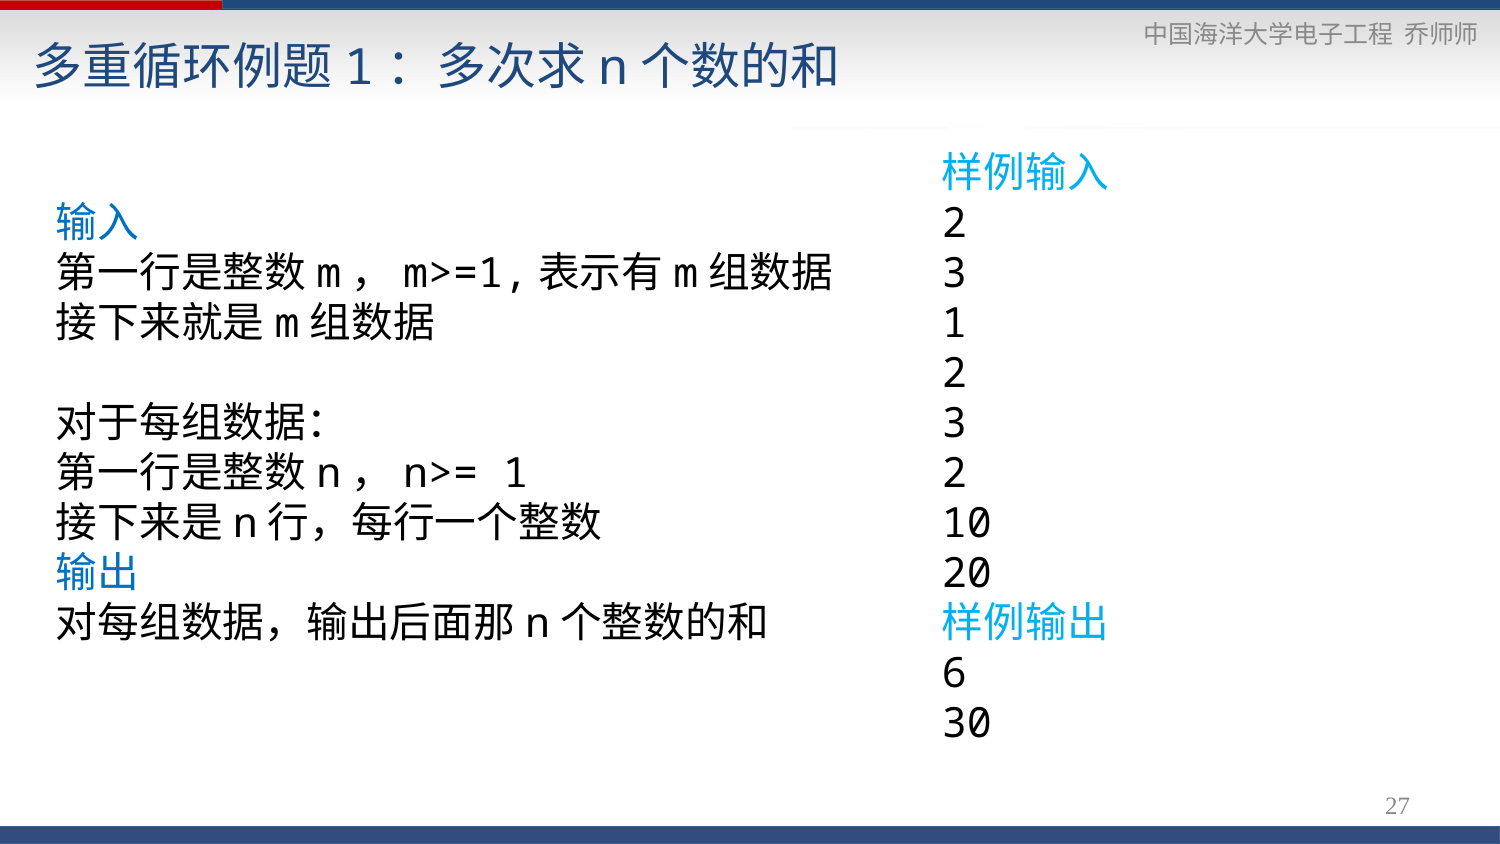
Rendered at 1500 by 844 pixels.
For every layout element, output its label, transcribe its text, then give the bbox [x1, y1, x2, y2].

title 多重循环例题1：多次求n个数的和 [17, 20, 1389, 109]
text_box 样例输入 2 3 1 2 3 2 10 20 样例输出 6 30 [927, 138, 1500, 754]
slide_number 27 [1074, 782, 1425, 828]
text_box 输入 第一行是整数m，m>=1,表示有m组数据 接下来就是m组数据 对于每组数据： 第一行是整数n，n>= 1 接下来是n行，每行一个整数 输出 对每组数据，输出后面那n个整数的和 [41, 138, 869, 654]
picture [0, 10, 1500, 129]
